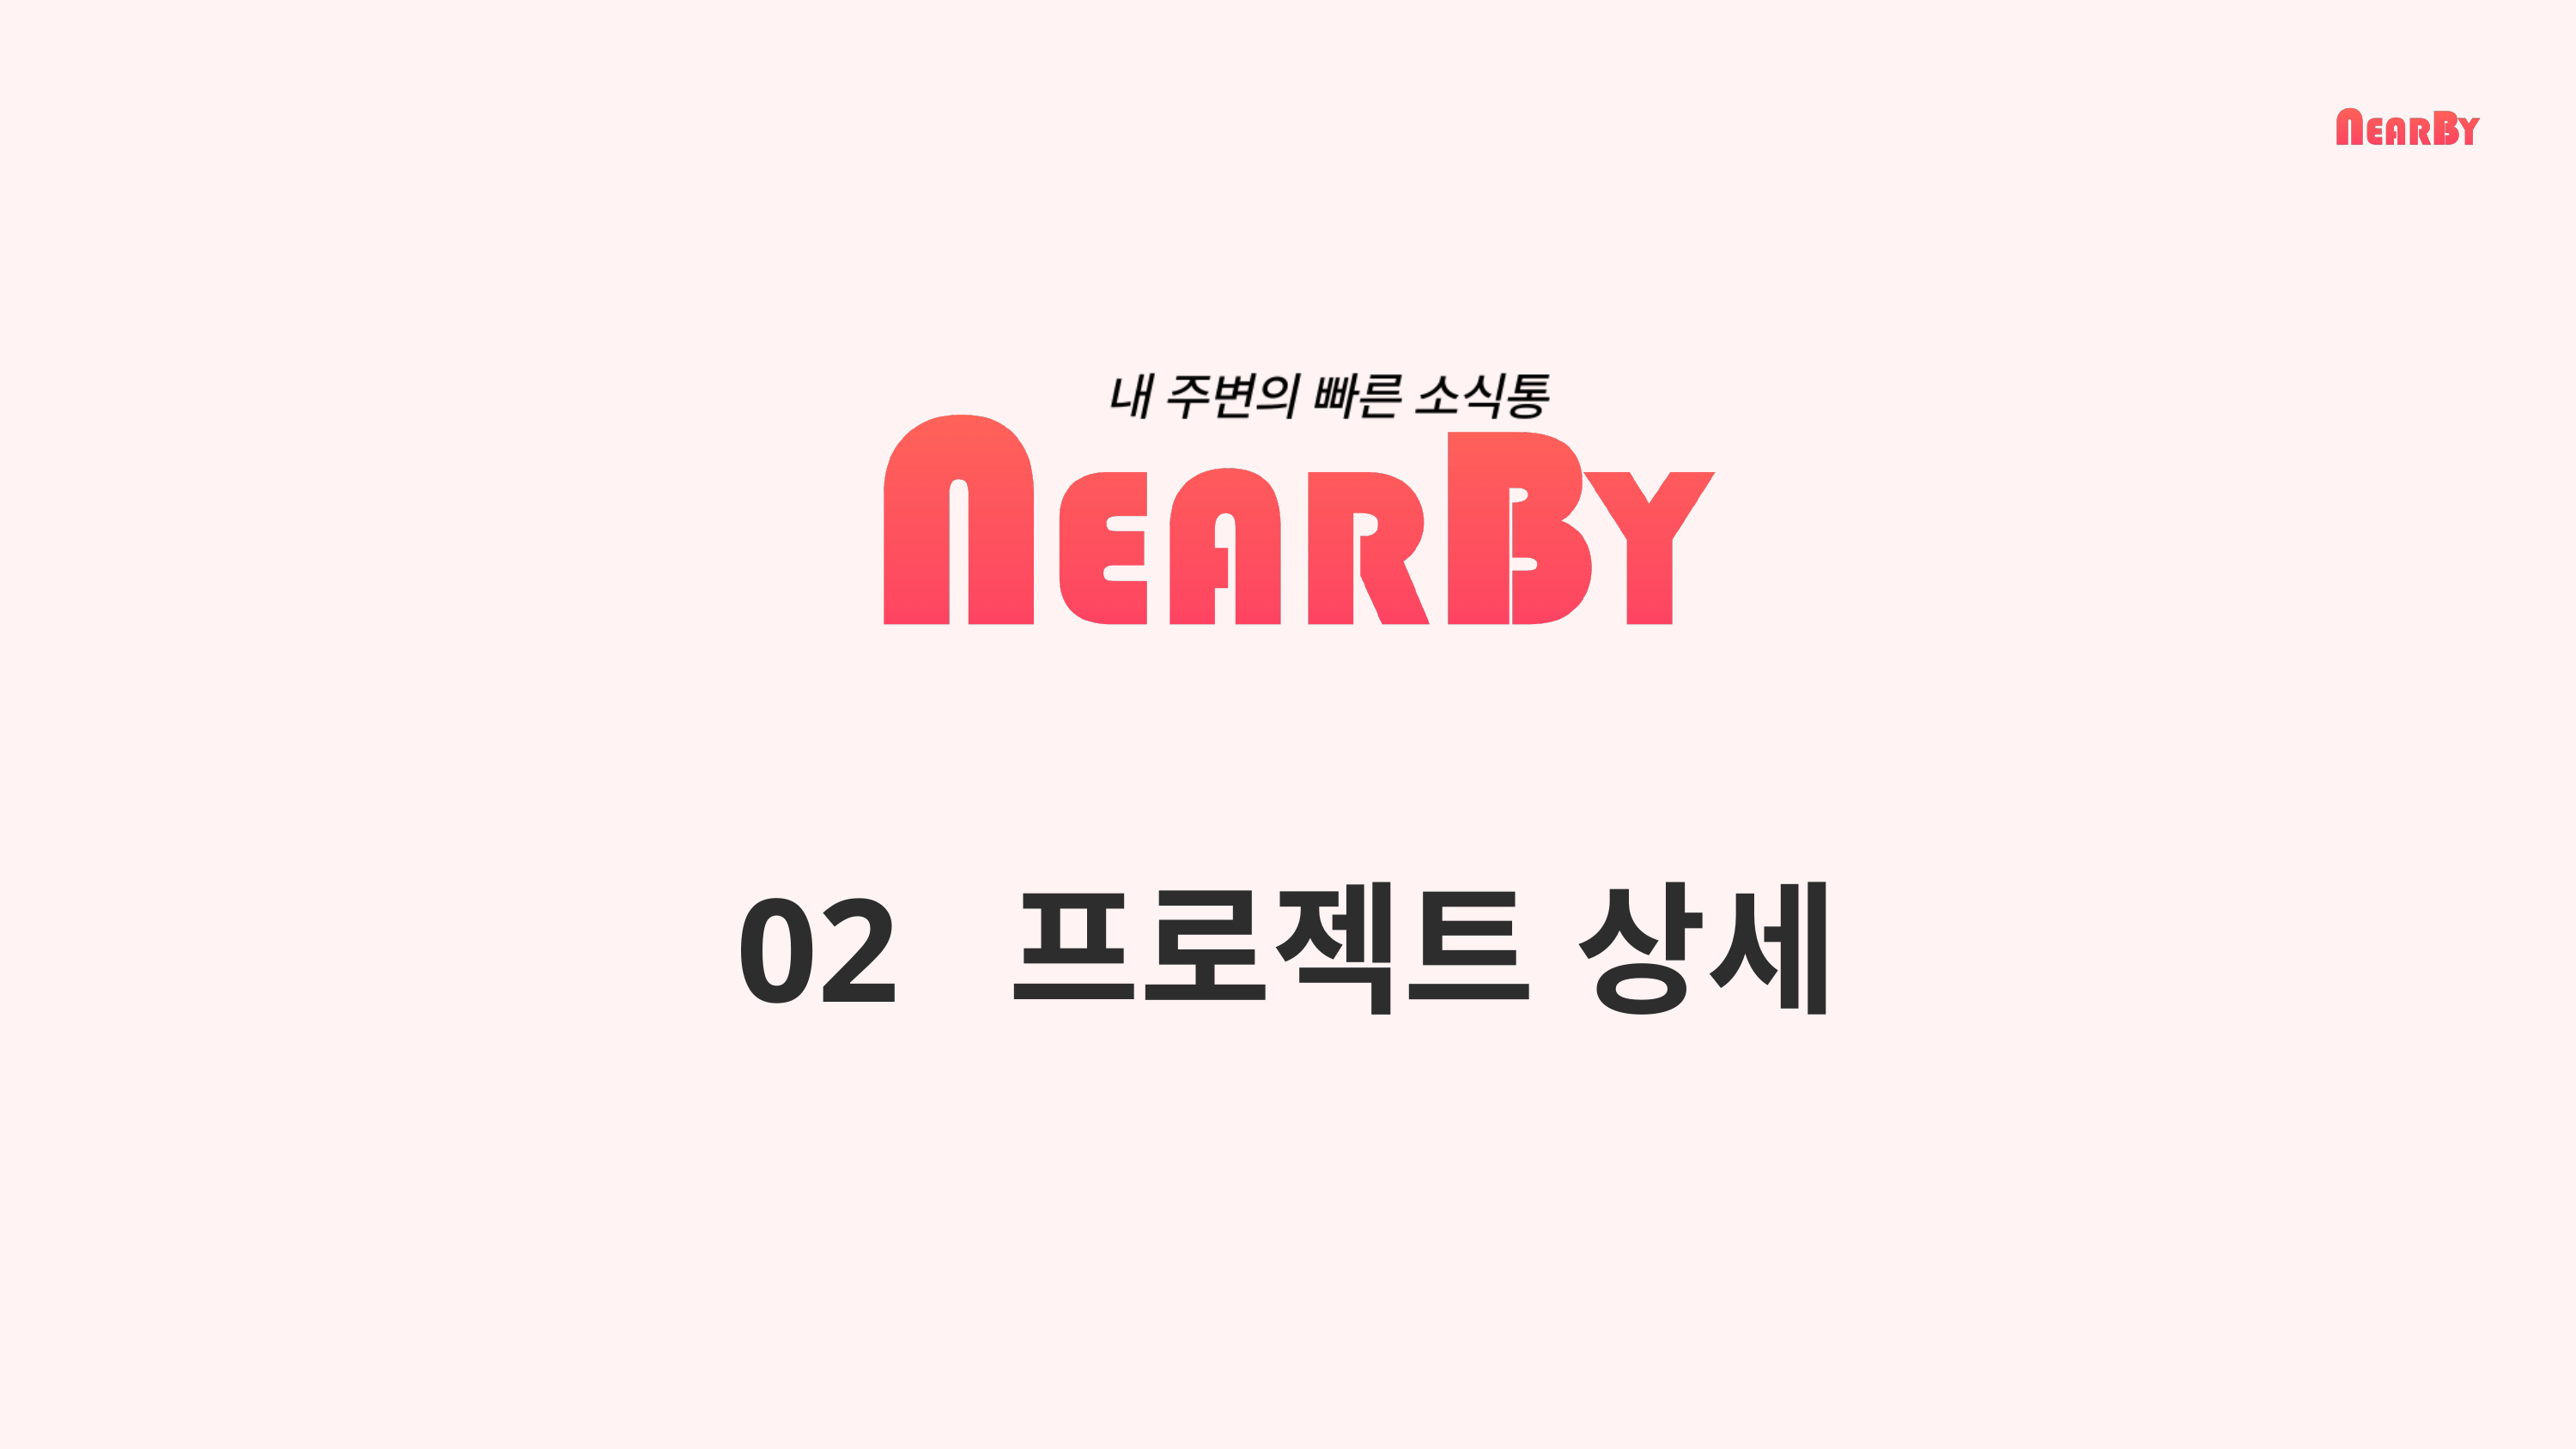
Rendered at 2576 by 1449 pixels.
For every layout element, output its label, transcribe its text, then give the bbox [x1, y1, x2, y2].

text_box 02 프로젝트 상세 [613, 852, 1963, 1038]
picture [729, 326, 1789, 711]
picture [2319, 93, 2493, 160]
